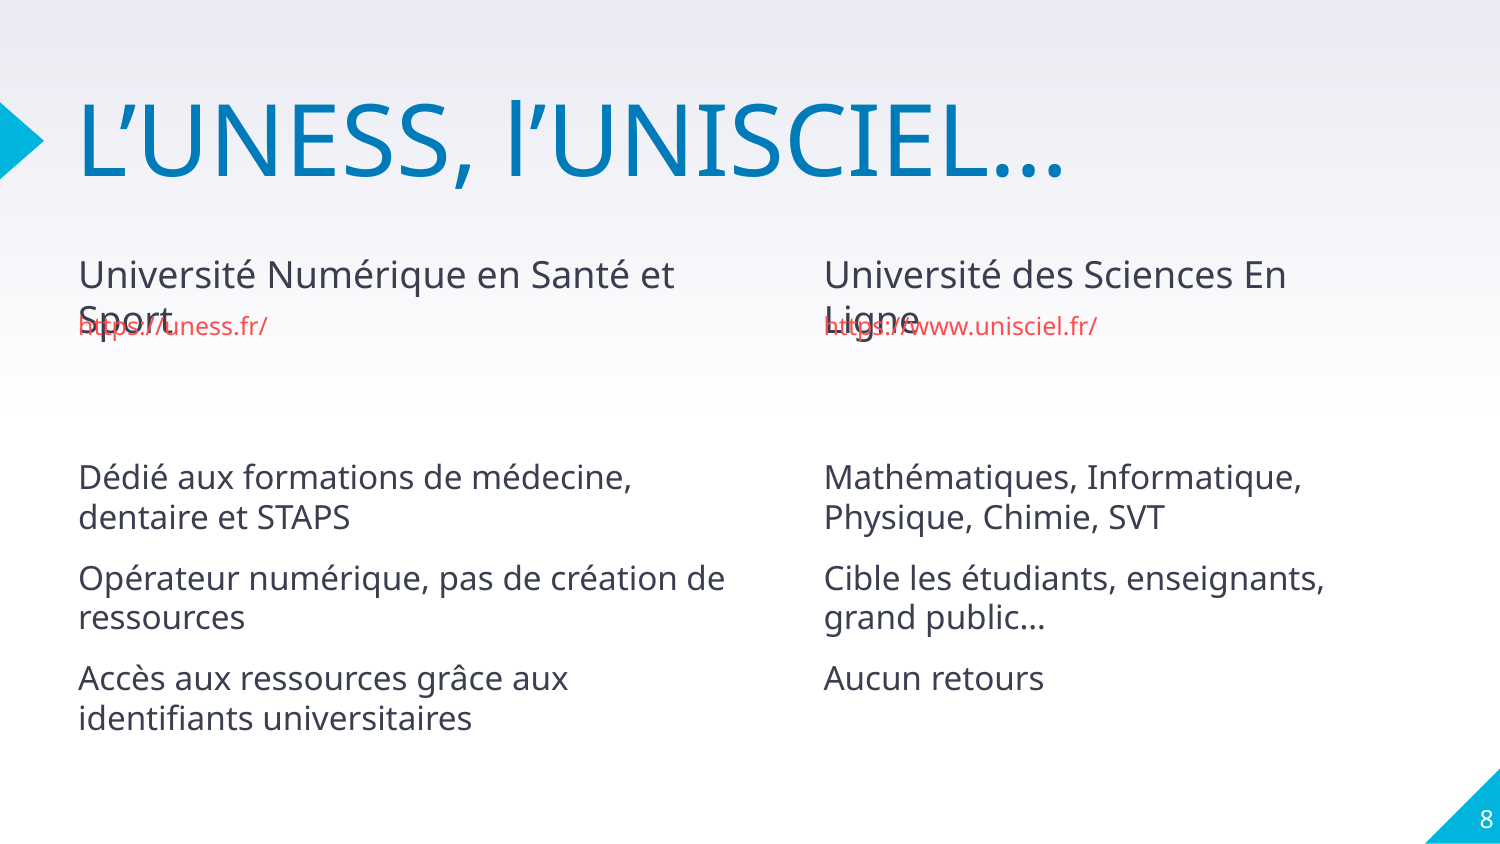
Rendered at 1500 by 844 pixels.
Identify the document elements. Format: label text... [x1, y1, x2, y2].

slide_number ‹#› [1418, 760, 1494, 838]
list Université Numérique en Santé et Sport Dédié aux formations de médecine, dentaire et STAPS Opérateur numérique, pas de création de ressources Accès aux ressources grâce aux identifiants universitaires [78, 250, 727, 685]
title L’UNESS, l’UNISCIEL… [75, 99, 1125, 195]
text_box https://www.unisciel.fr/ [823, 310, 1108, 350]
list Université des Sciences En Ligne Mathématiques, Informatique, Physique, Chimie, SVT Cible les étudiants, enseignants, grand public… Aucun retours [823, 250, 1394, 685]
text_box https://uness.fr/ [78, 310, 324, 350]
